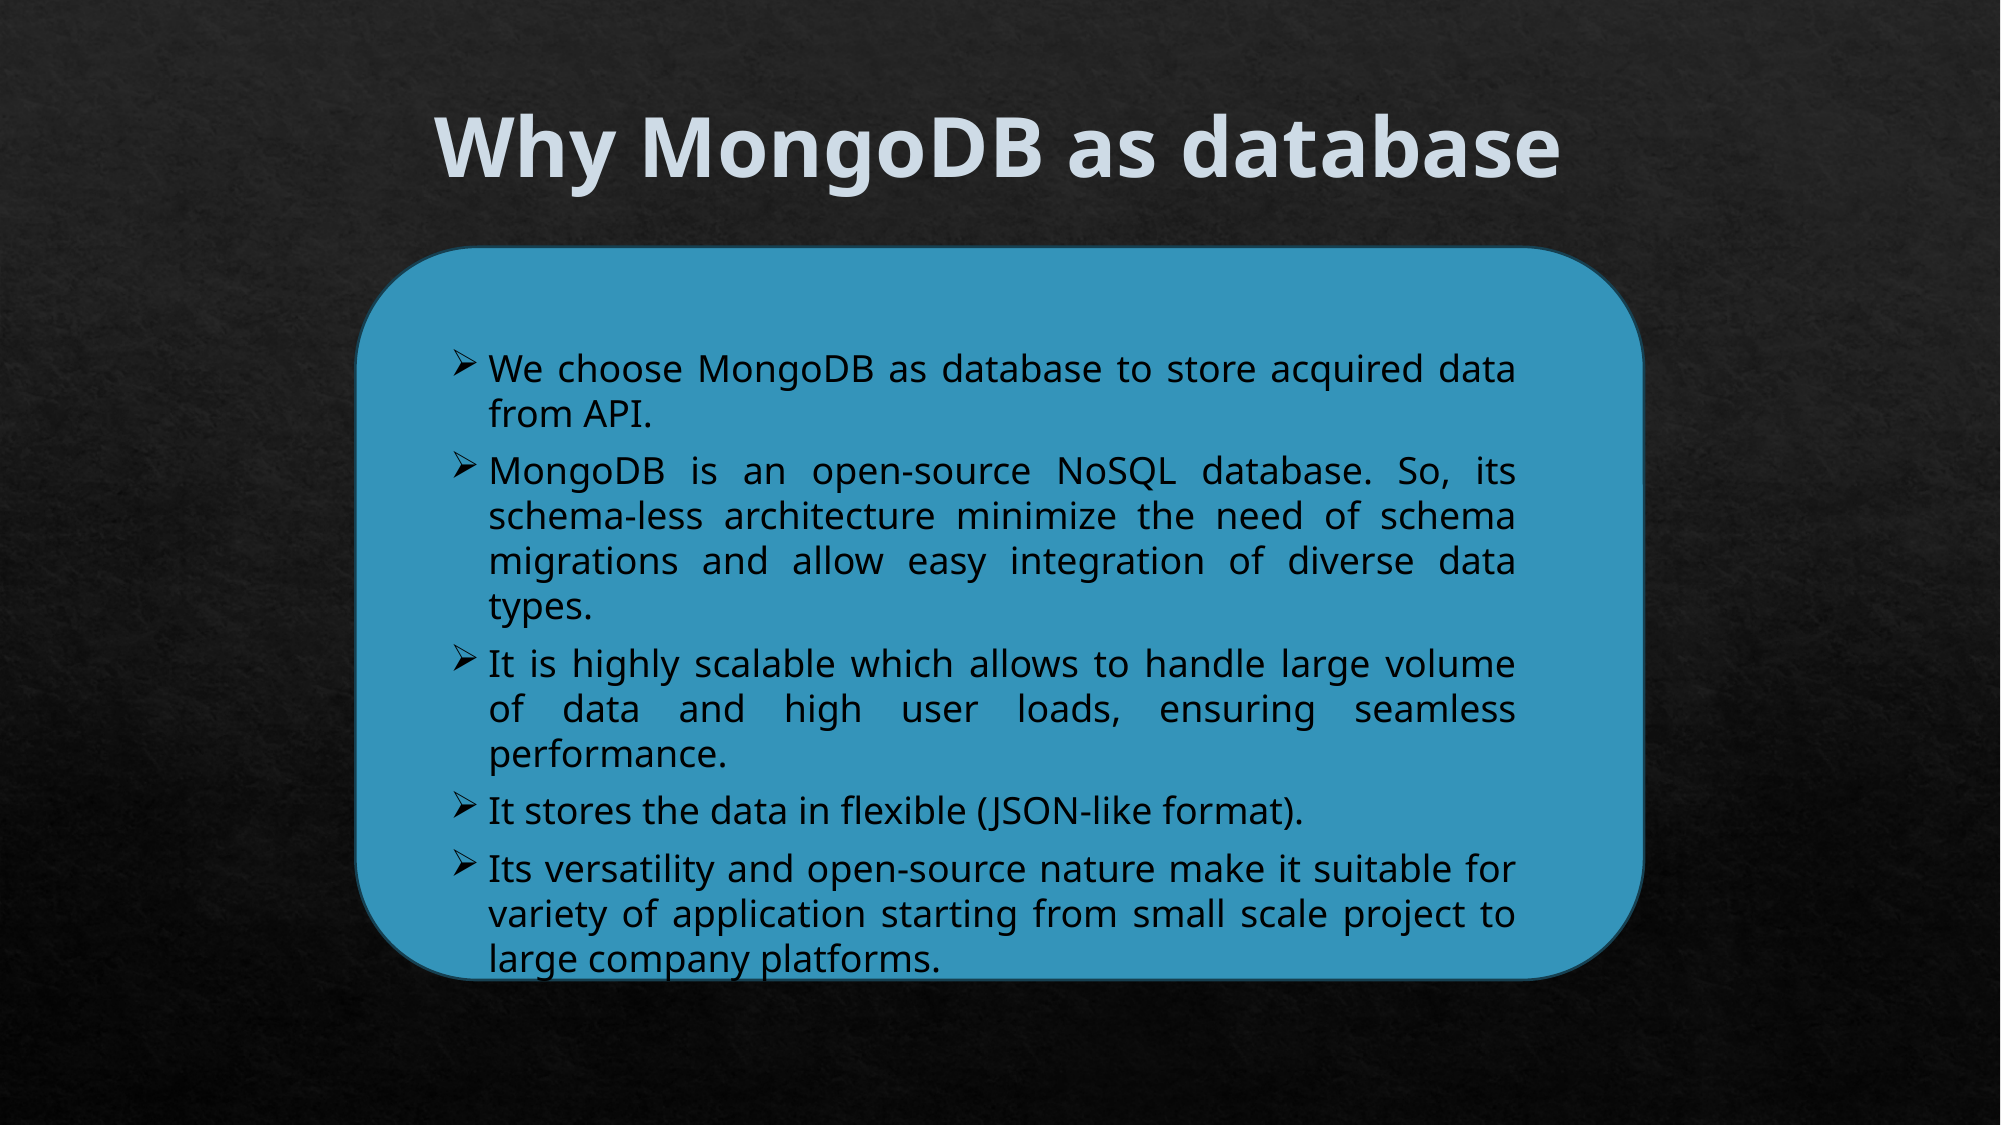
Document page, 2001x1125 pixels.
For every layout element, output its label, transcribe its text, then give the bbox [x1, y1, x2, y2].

text_box Why MongoDB as database [149, 40, 1849, 247]
text_box We choose MongoDB as database to store acquired data from API. MongoDB is an open-source NoSQL database. So, its schema-less architecture minimize the need of schema migrations and allow easy integration of diverse data types. It is highly scalable which allows to handle large volume of data and high user loads, ensuring seamless performance. It stores the data in flexible (JSON-like format). Its versatility and open-source nature make it suitable for variety of application starting from small scale project to large company platforms. [435, 337, 1533, 1045]
text_box [354, 245, 1646, 981]
